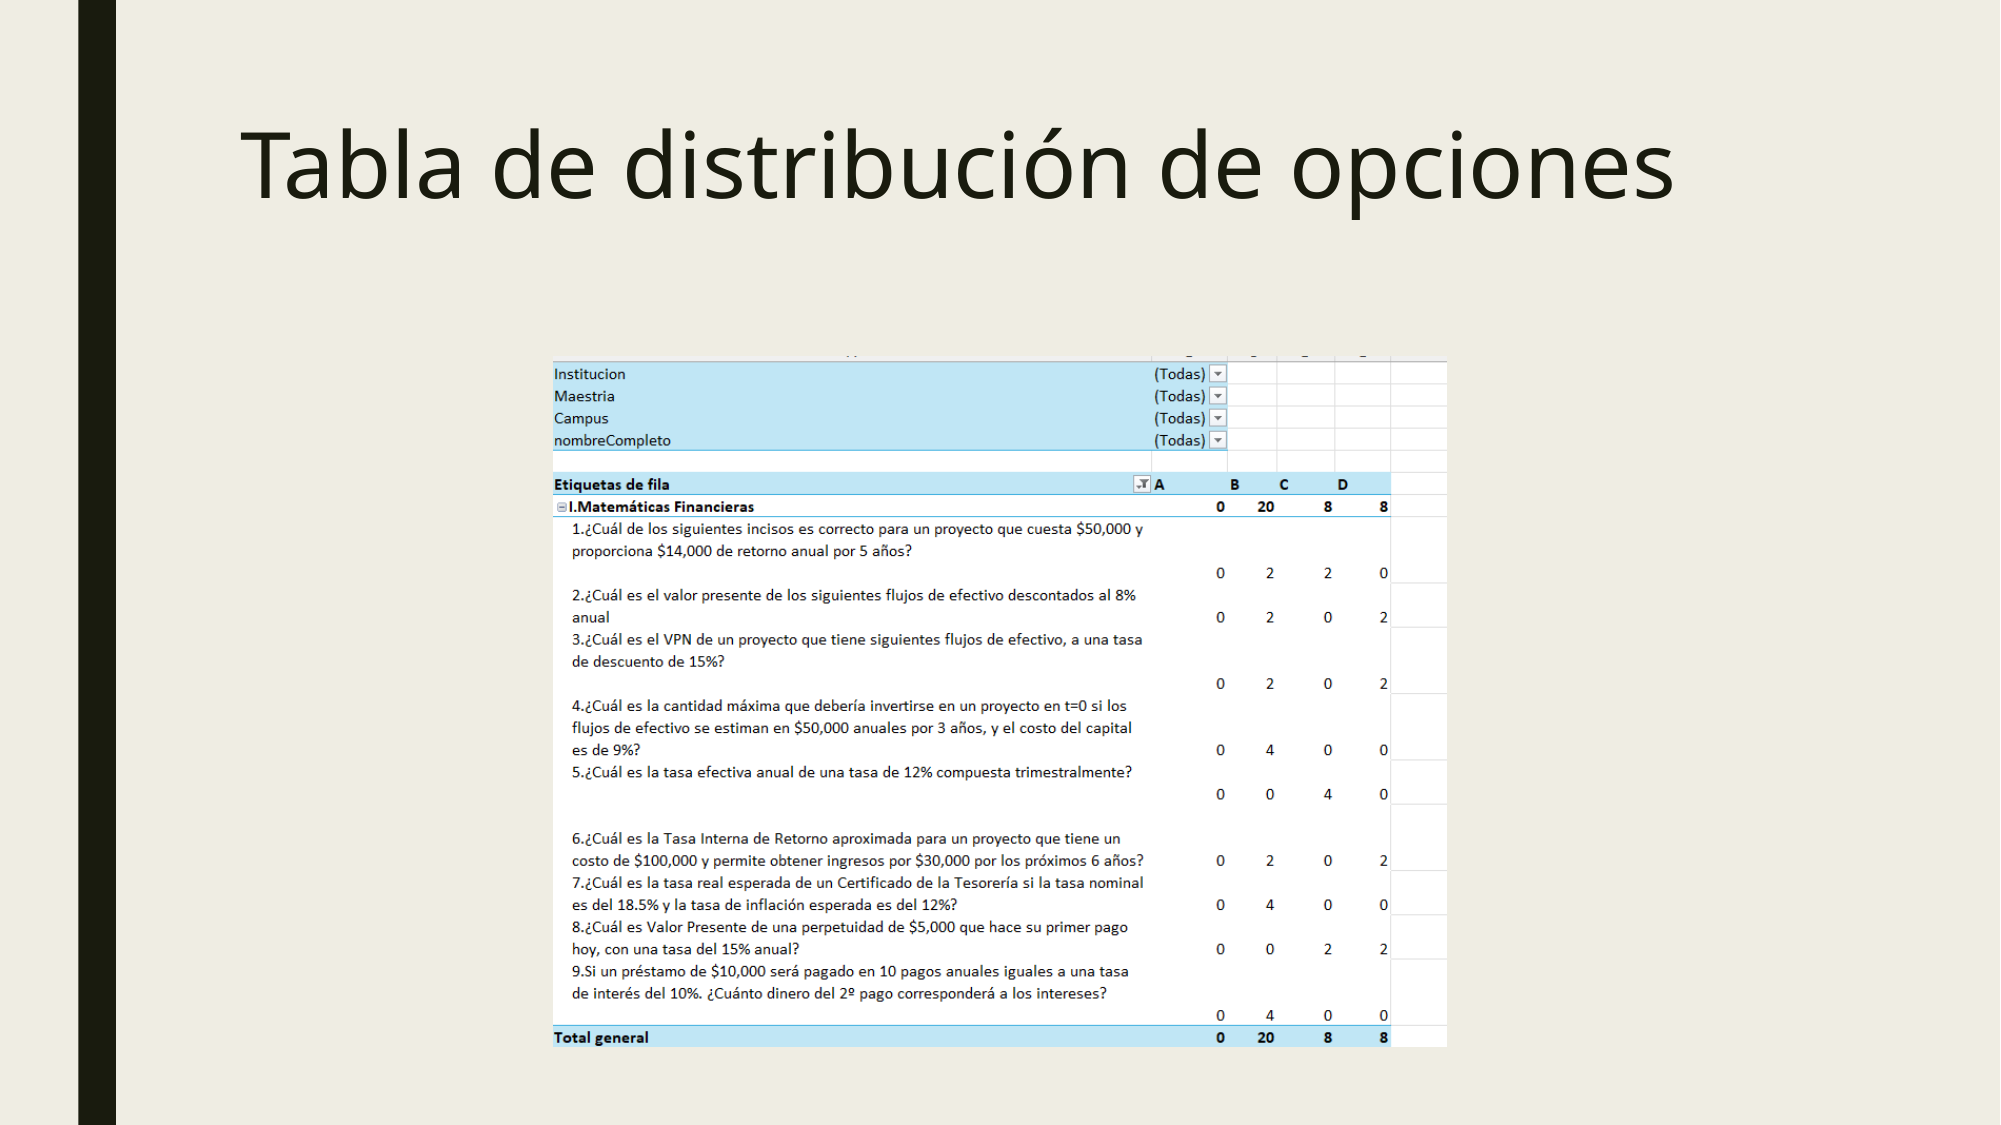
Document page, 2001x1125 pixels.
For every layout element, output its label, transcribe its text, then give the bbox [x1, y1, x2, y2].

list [553, 356, 1447, 1047]
title Tabla de distribución de opciones [225, 112, 1800, 357]
